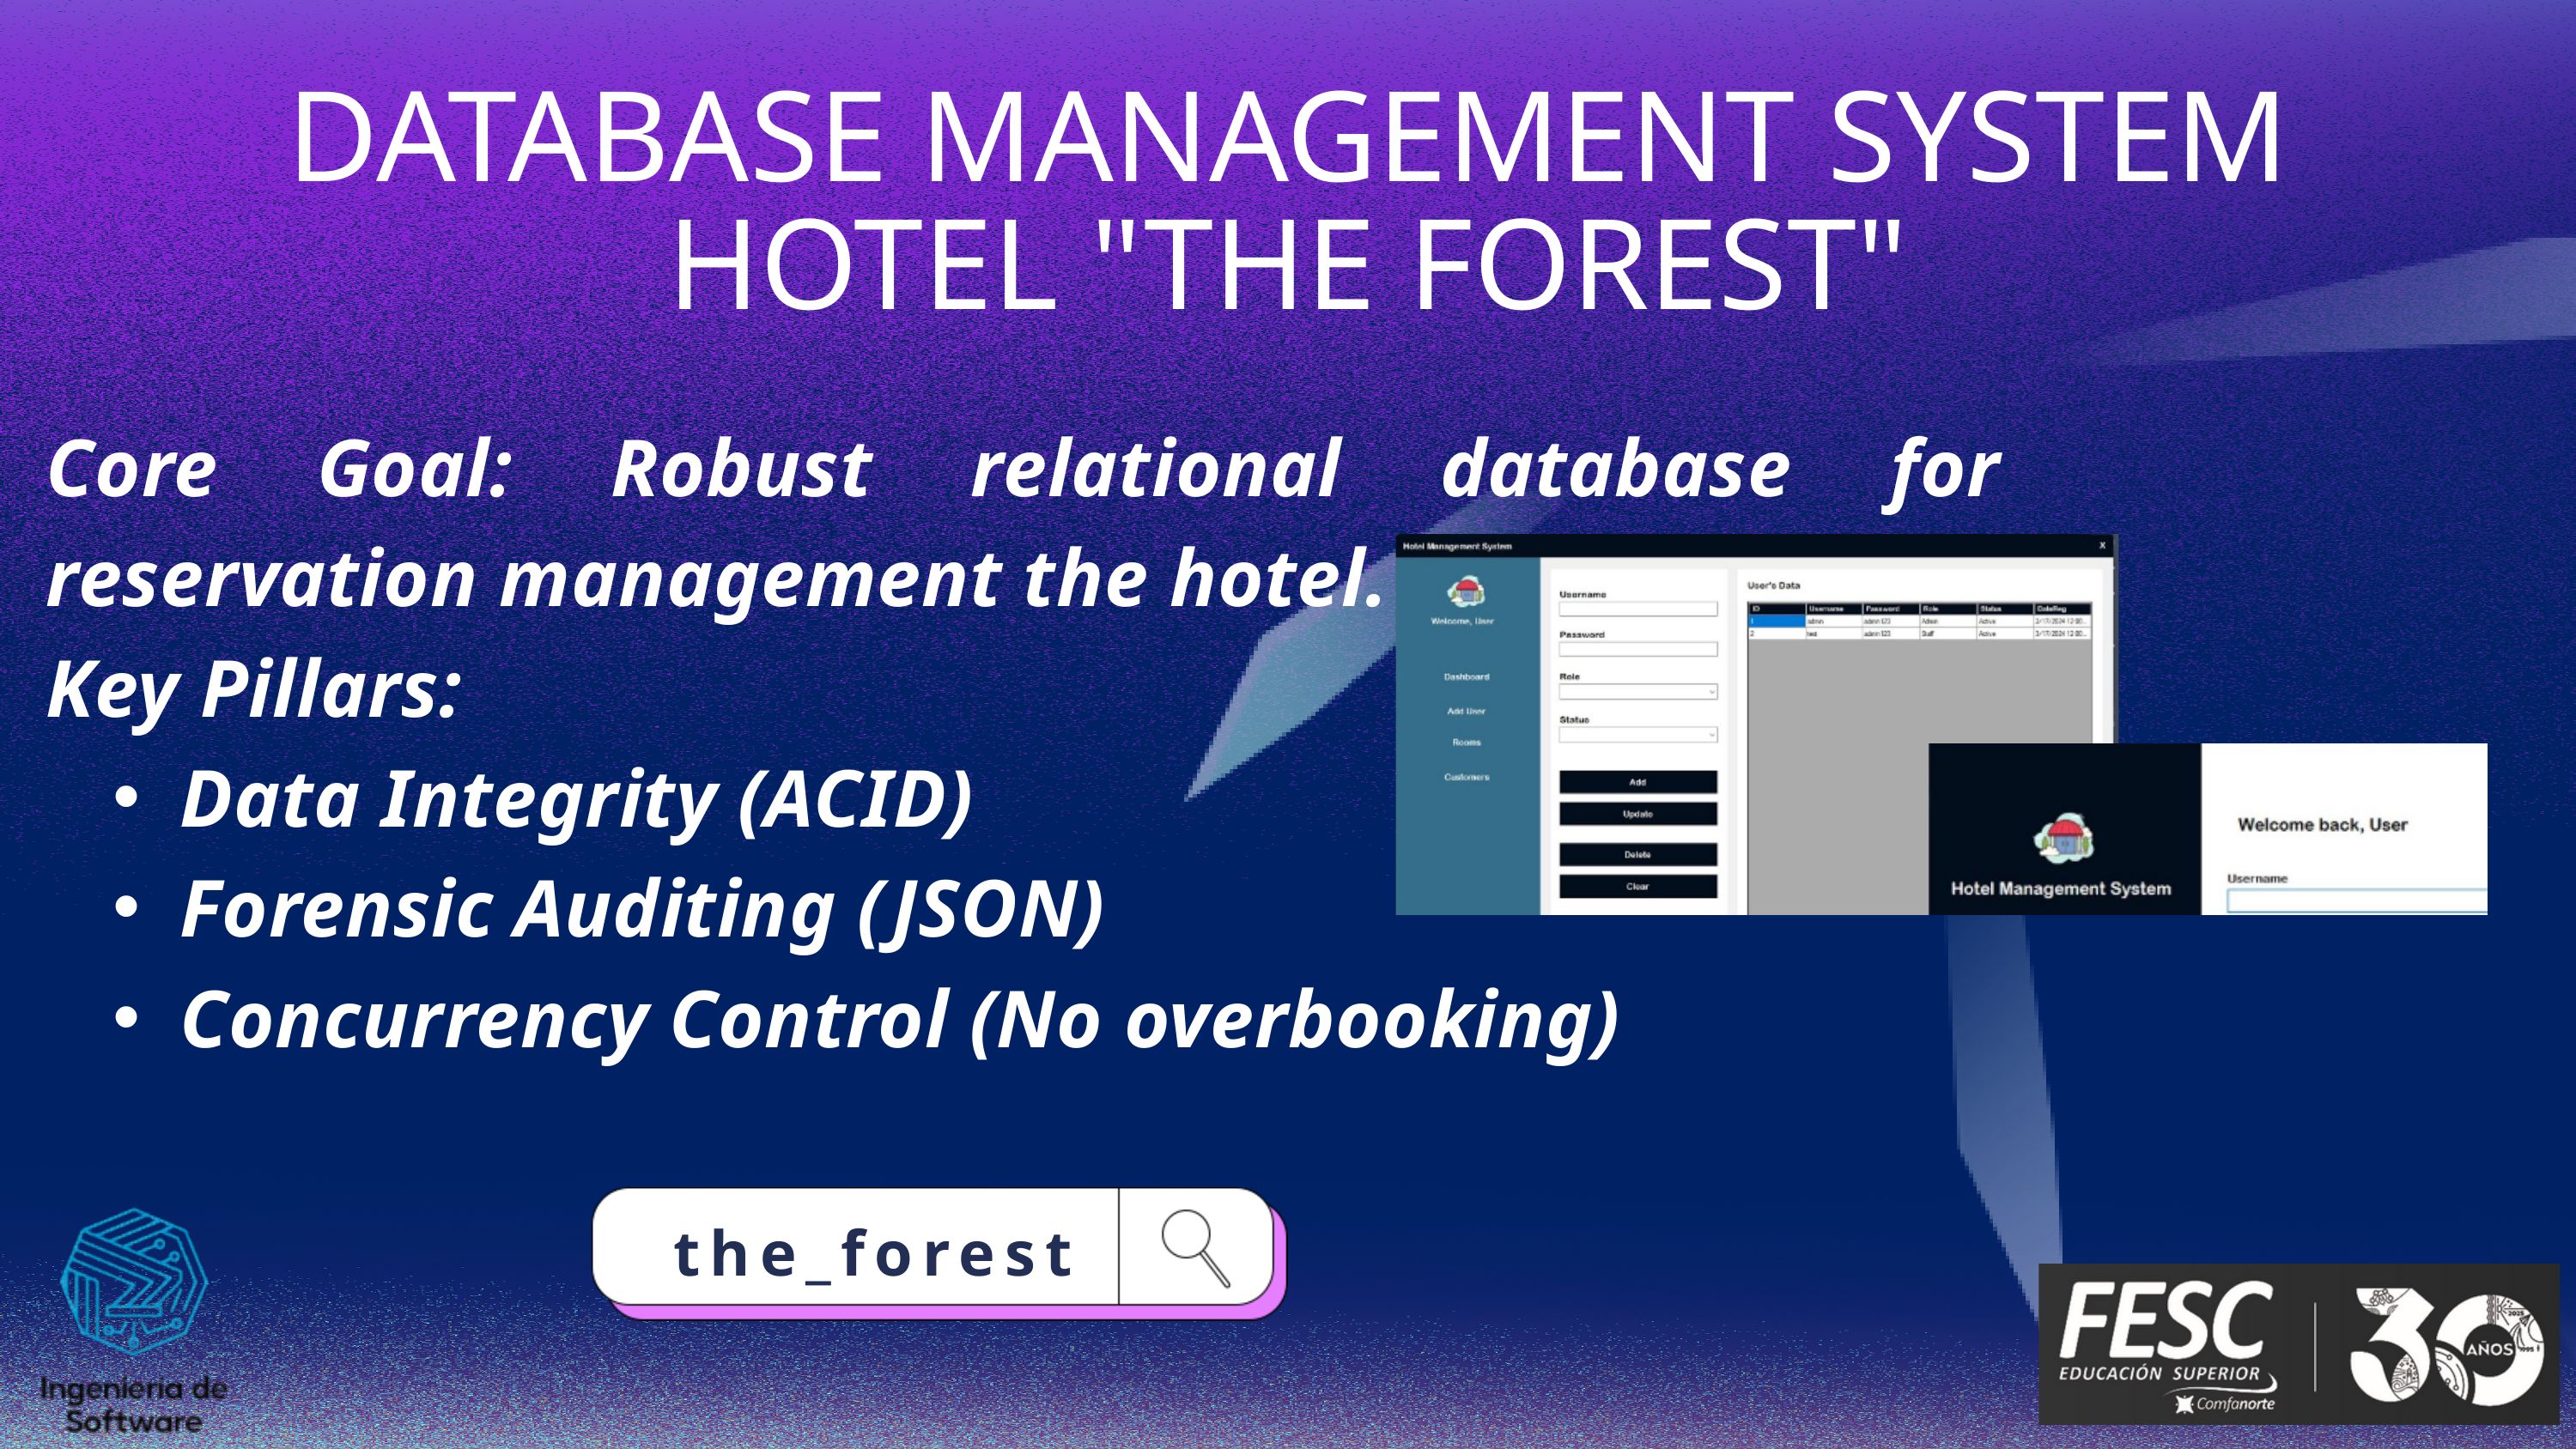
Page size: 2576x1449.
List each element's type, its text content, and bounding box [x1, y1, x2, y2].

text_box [1395, 533, 2488, 915]
text_box DATABASE MANAGEMENT SYSTEM HOTEL "THE FOREST" [284, 108, 2292, 335]
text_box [591, 1187, 1289, 1321]
text_box [15, 1187, 258, 1449]
text_box Core Goal: Robust relational database for reservation management the hotel. Key Pillars: Data Integrity (ACID) Forensic Auditing (JSON) Concurrency Control (No overbooking) [46, 402, 2004, 1064]
text_box [2038, 1264, 2561, 1425]
text_box [0, 0, 2576, 1449]
